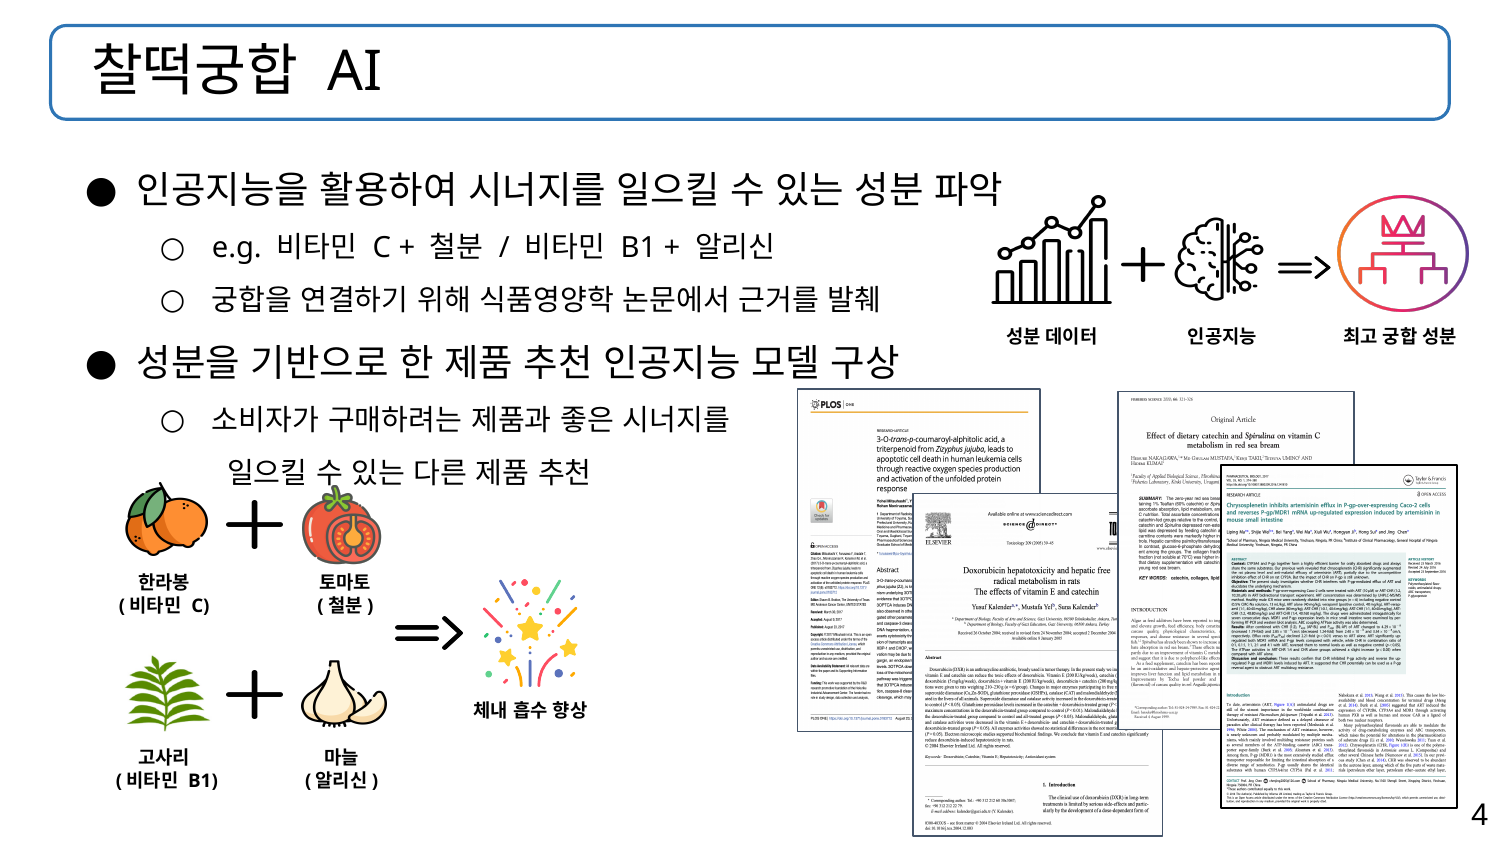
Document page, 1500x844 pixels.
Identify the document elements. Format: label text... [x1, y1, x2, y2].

picture [475, 578, 585, 688]
picture [299, 482, 385, 567]
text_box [963, 195, 1488, 367]
list 인공지능을 활용하여 시너지를 일으킬 수 있는 성분 파악 e.g. 비타민 C + 철분 / 비타민 B1 + 알리신 궁합을 연결하기 위해 식품영양학 논문에서 근거를 발췌 성분을 기반으로 한 제품 추천 인공지능 모델 구상 소비자가 구매하려는 제품과 좋은 시너지를 일으킬 수 있는 다른 제품 추천 [50, 137, 1450, 761]
title 찰떡궁합 AI [50, 25, 1450, 120]
picture [124, 482, 210, 557]
picture [226, 669, 283, 719]
picture [301, 657, 387, 731]
picture [226, 500, 283, 550]
text_box 마늘 (알리신) [270, 761, 413, 806]
picture [394, 613, 471, 653]
picture [115, 652, 213, 736]
text_box 고사리 (비타민 B1) [81, 761, 253, 806]
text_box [798, 389, 1457, 836]
